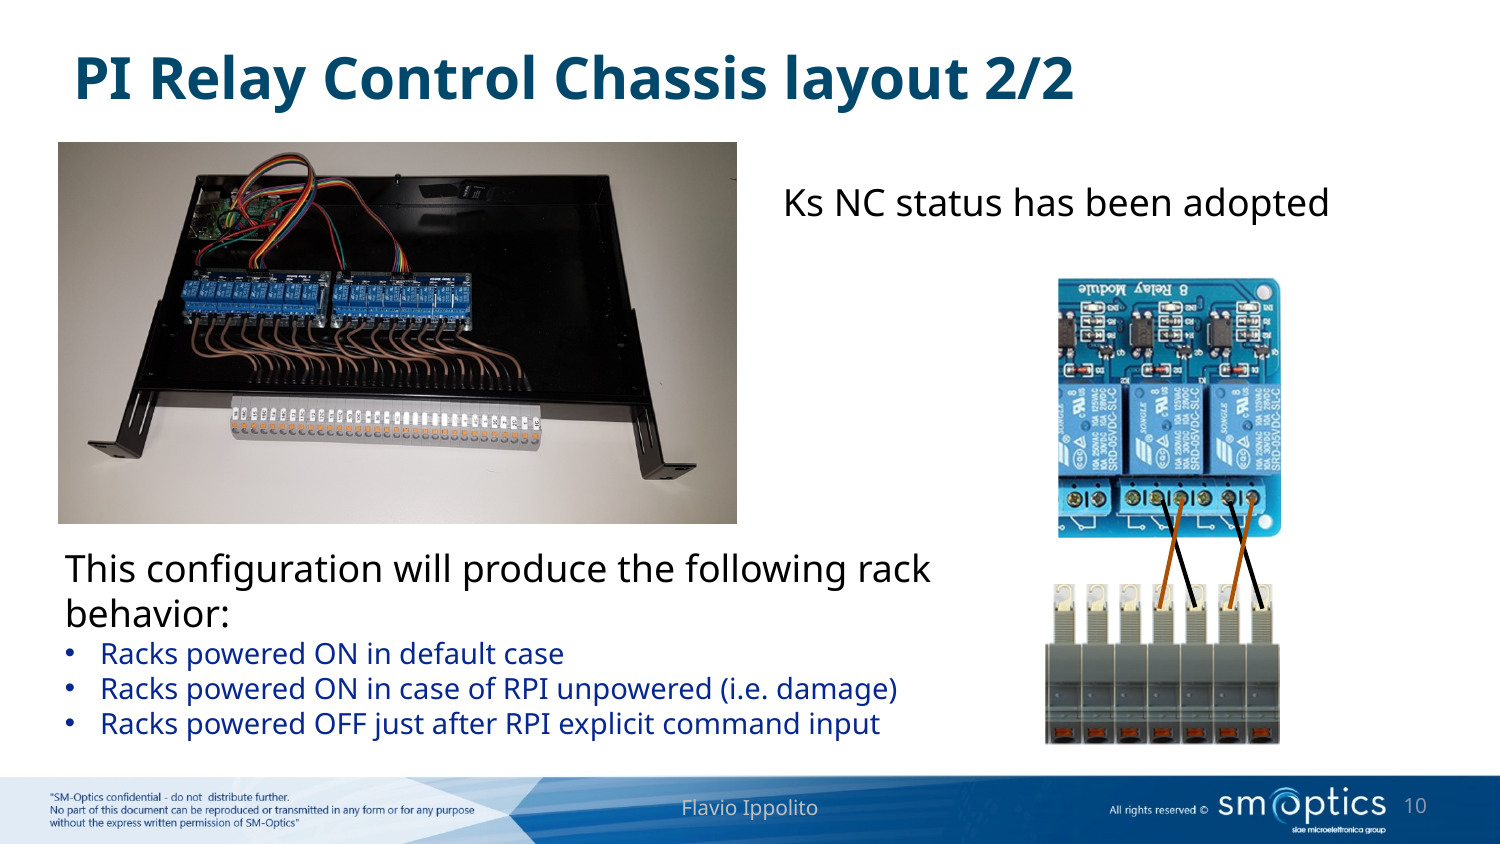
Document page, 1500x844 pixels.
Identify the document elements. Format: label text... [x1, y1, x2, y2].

footer Flavio Ippolito [512, 784, 988, 830]
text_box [1184, 499, 1196, 608]
title PI Relay Control Chassis layout 2/2 [58, 33, 1407, 120]
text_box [1229, 498, 1254, 609]
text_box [1255, 501, 1263, 609]
text_box This configuration will produce the following rack behavior: Racks powered ON in default case Racks powered ON in case of RPI unpowered (i.e. damage) Racks powered OFF just after RPI explicit command input [50, 537, 1024, 783]
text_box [1159, 498, 1184, 609]
slide_number 10 [1384, 784, 1442, 830]
text_box Ks NC status has been adopted [768, 171, 1442, 232]
picture [0, 0, 1500, 844]
